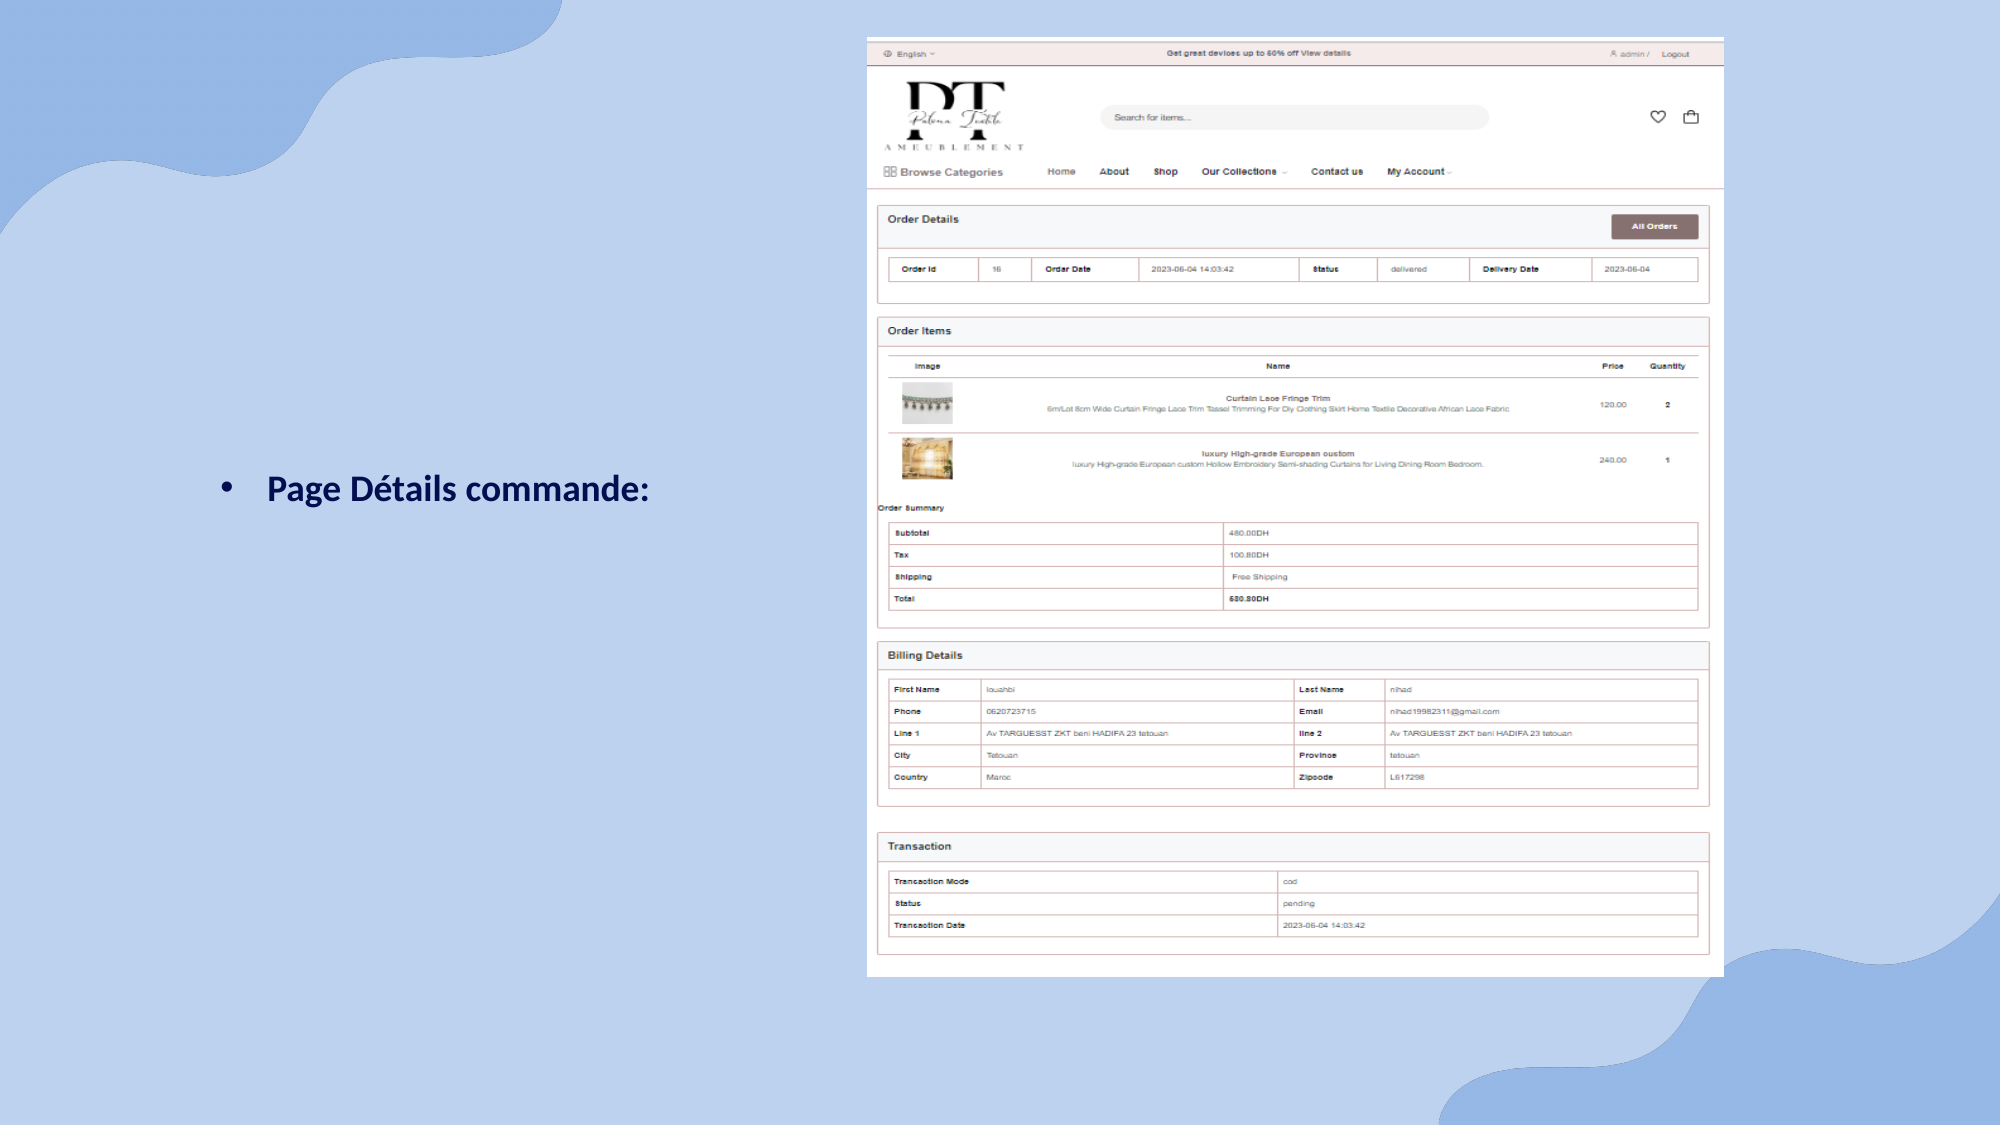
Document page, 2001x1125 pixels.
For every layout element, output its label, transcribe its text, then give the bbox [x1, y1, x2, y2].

text_box Page Détails commande: [205, 453, 665, 516]
picture [0, 0, 562, 234]
picture [867, 37, 2000, 1125]
